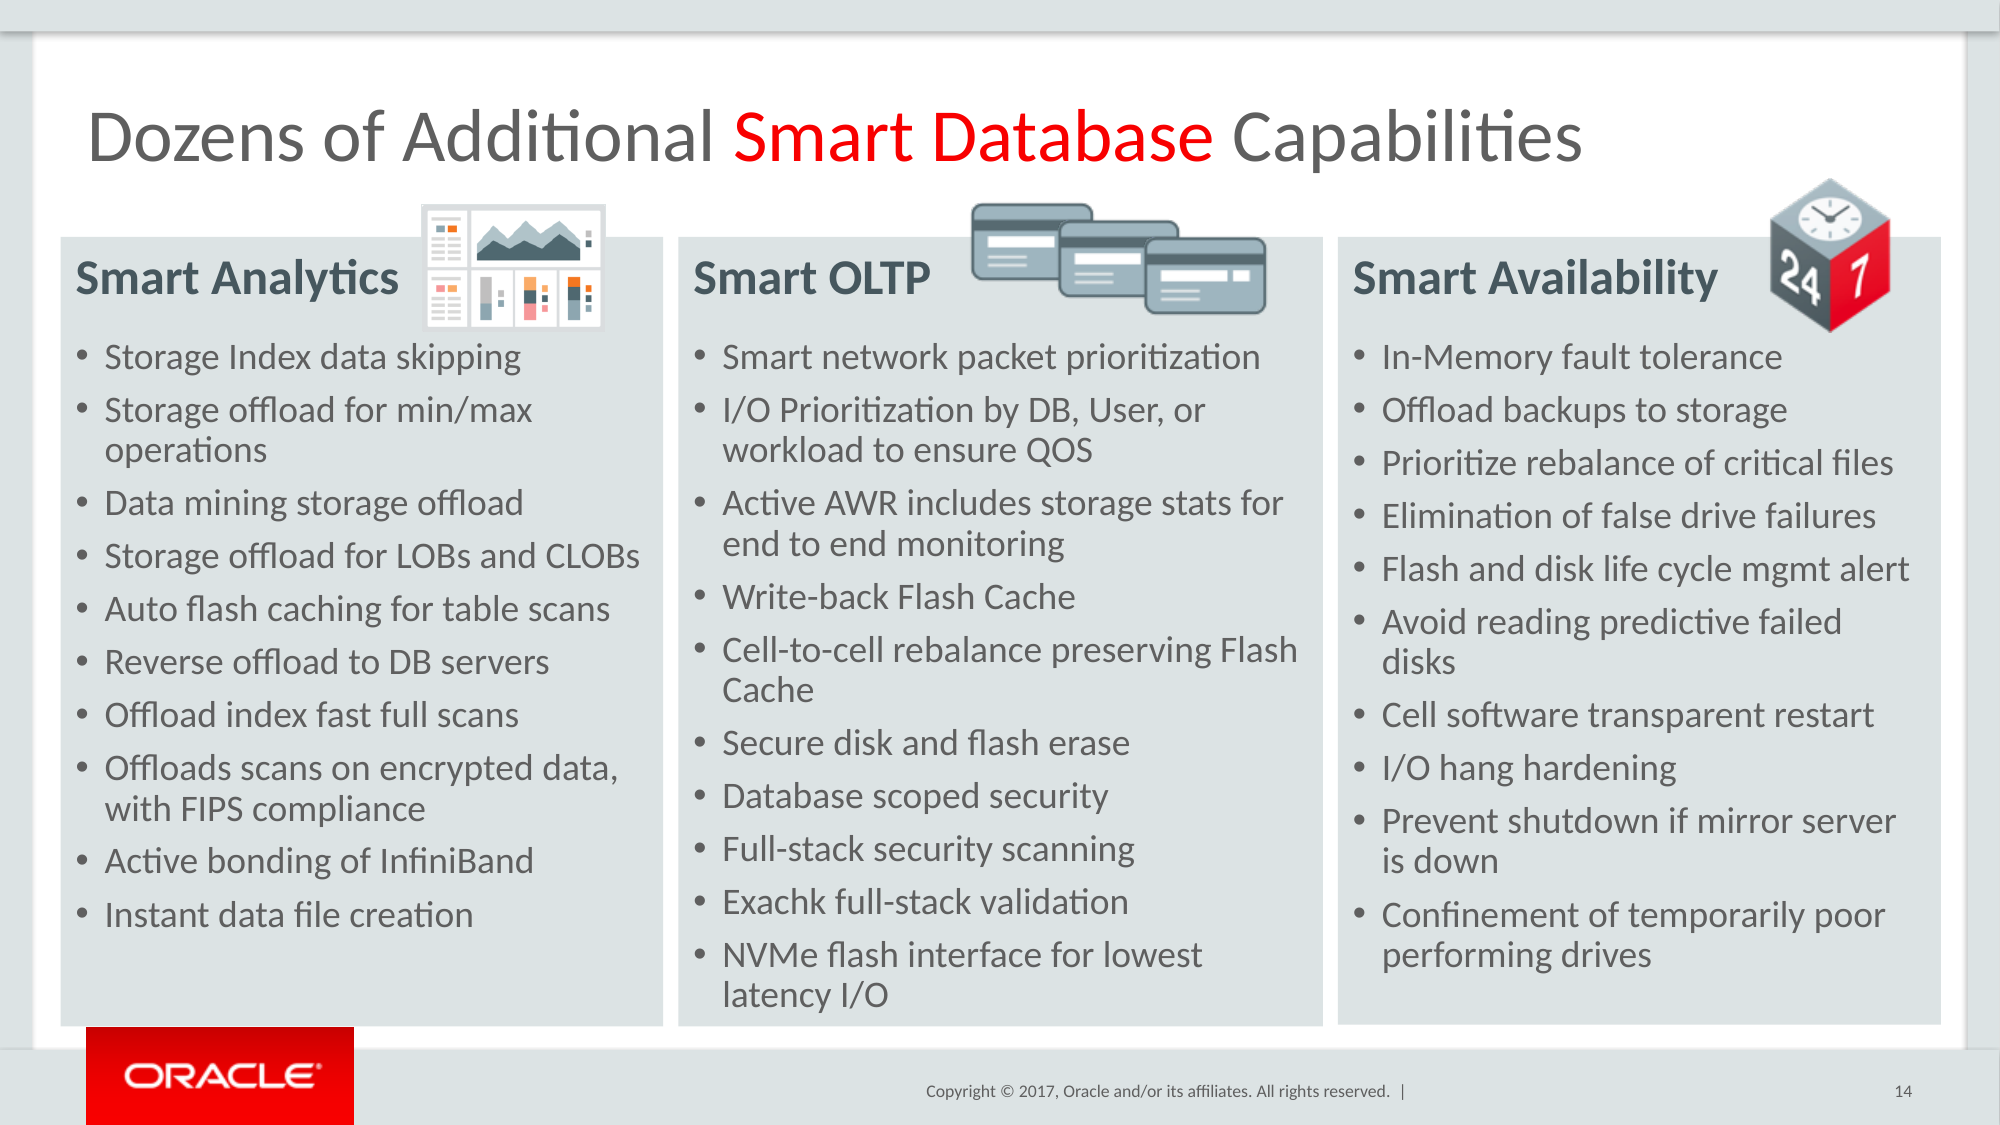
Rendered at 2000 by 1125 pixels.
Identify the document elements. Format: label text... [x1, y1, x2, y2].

picture [1747, 178, 1914, 333]
text_box Smart Availability In-Memory fault tolerance Offload backups to storage Prioritize rebalance of critical files Elimination of false drive failures Flash and disk life cycle mgmt alert Avoid reading predictive failed disks Cell software transparent restart I/O hang hardening Prevent shutdown if mirror server is down Confinement of temporarily poor performing drives [1337, 236, 1941, 1025]
title Dozens of Additional Smart Database Capabilities [87, 66, 1913, 213]
picture [421, 203, 607, 334]
text_box Smart OLTP Smart network packet prioritization I/O Prioritization by DB, User, or workload to ensure QOS Active AWR includes storage stats for end to end monitoring Write-back Flash Cache Cell-to-cell rebalance preserving Flash Cache Secure disk and flash erase Database scoped security Full-stack security scanning Exachk full-stack validation NVMe flash interface for lowest latency I/O [678, 236, 1323, 1027]
picture [966, 198, 1272, 320]
text_box Smart Analytics Storage Index data skipping Storage offload for min/max operations Data mining storage offload Storage offload for LOBs and CLOBs Auto flash caching for table scans Reverse offload to DB servers Offload index fast full scans Offloads scans on encrypted data, with FIPS compliance Active bonding of InfiniBand Instant data file creation [60, 236, 664, 1027]
picture [86, 1027, 354, 1125]
slide_number 14 [1849, 1075, 1913, 1106]
